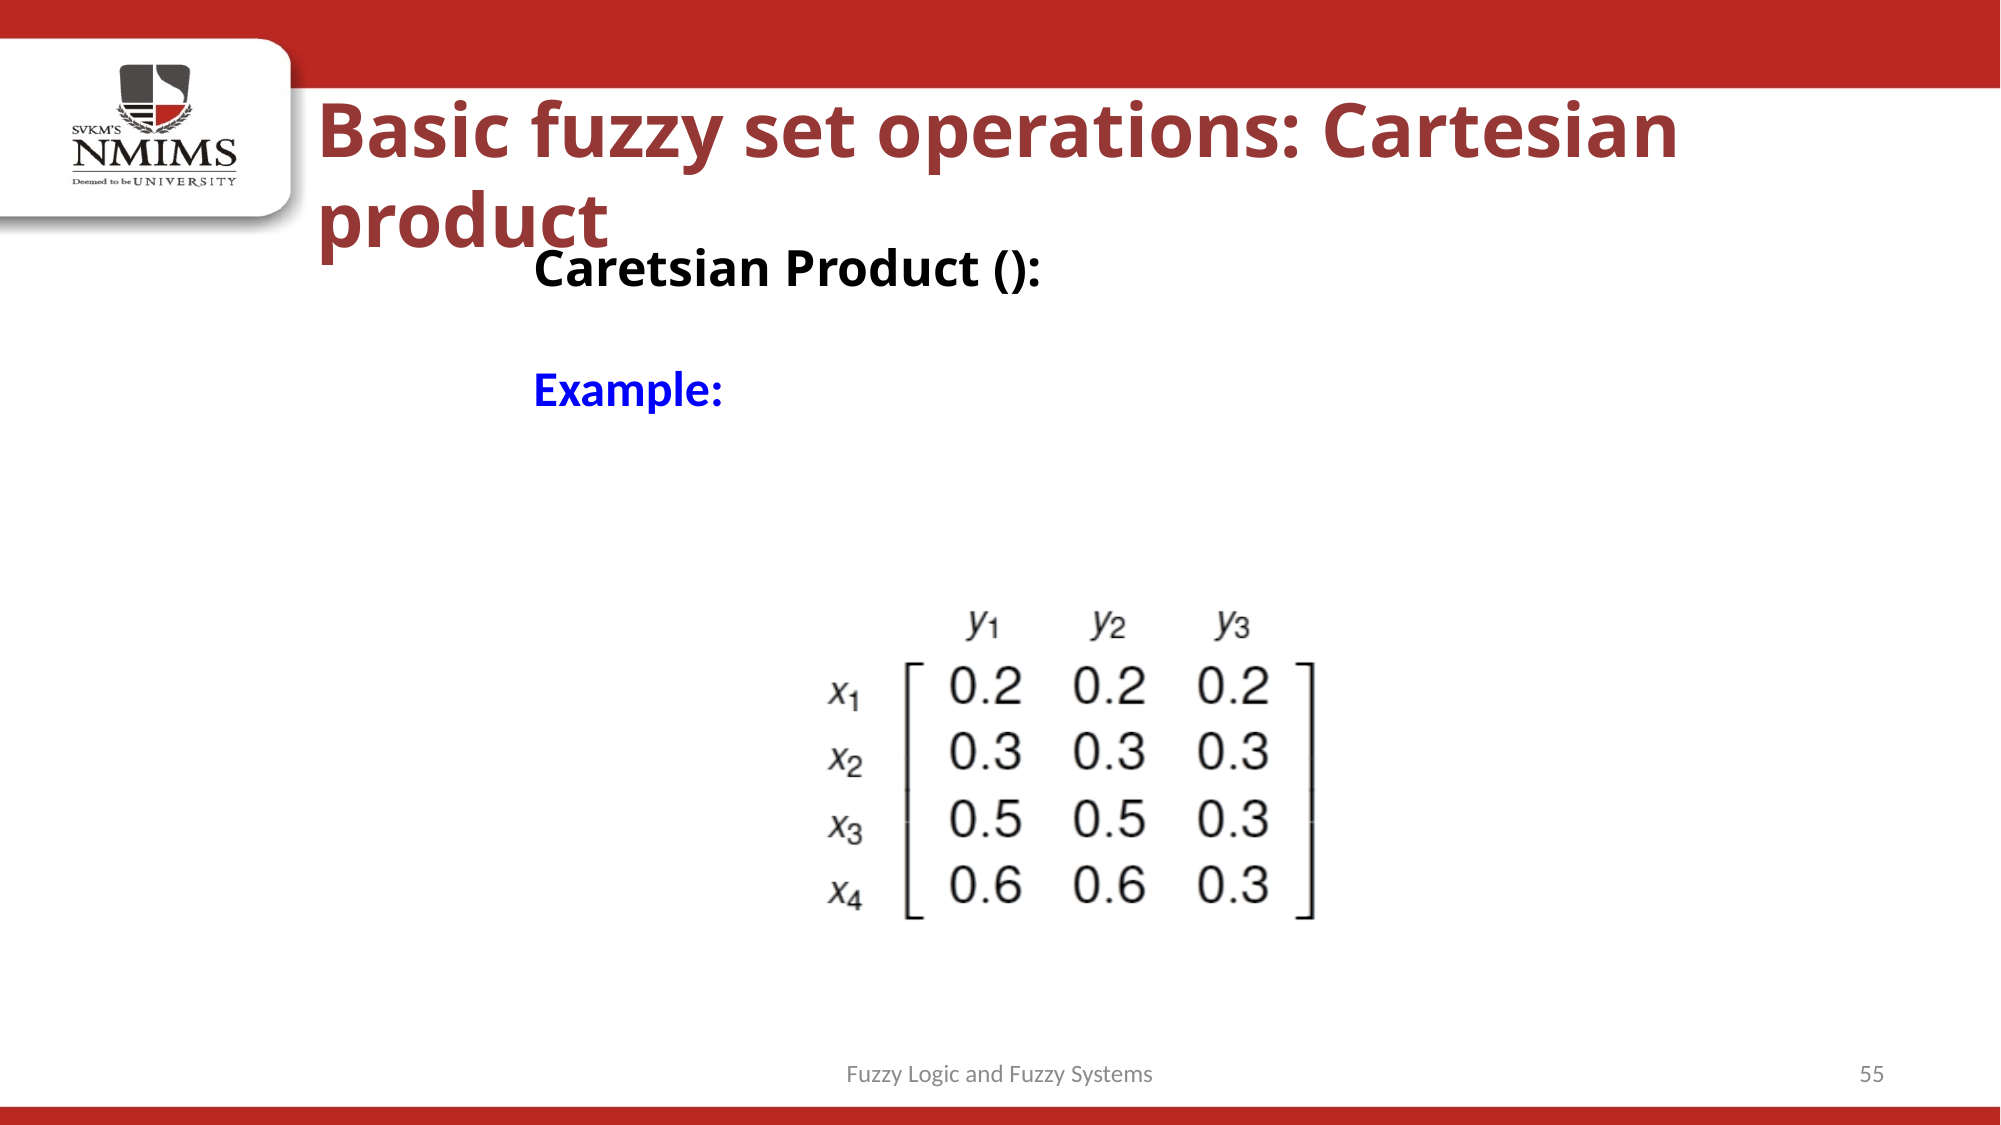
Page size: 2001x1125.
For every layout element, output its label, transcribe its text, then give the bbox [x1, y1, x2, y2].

text_box Basic fuzzy set operations: Cartesian product [301, 74, 2000, 270]
slide_number 55 [1433, 1042, 1900, 1103]
picture [0, 0, 2001, 1125]
footer Fuzzy Logic and Fuzzy Systems [683, 1042, 1317, 1103]
